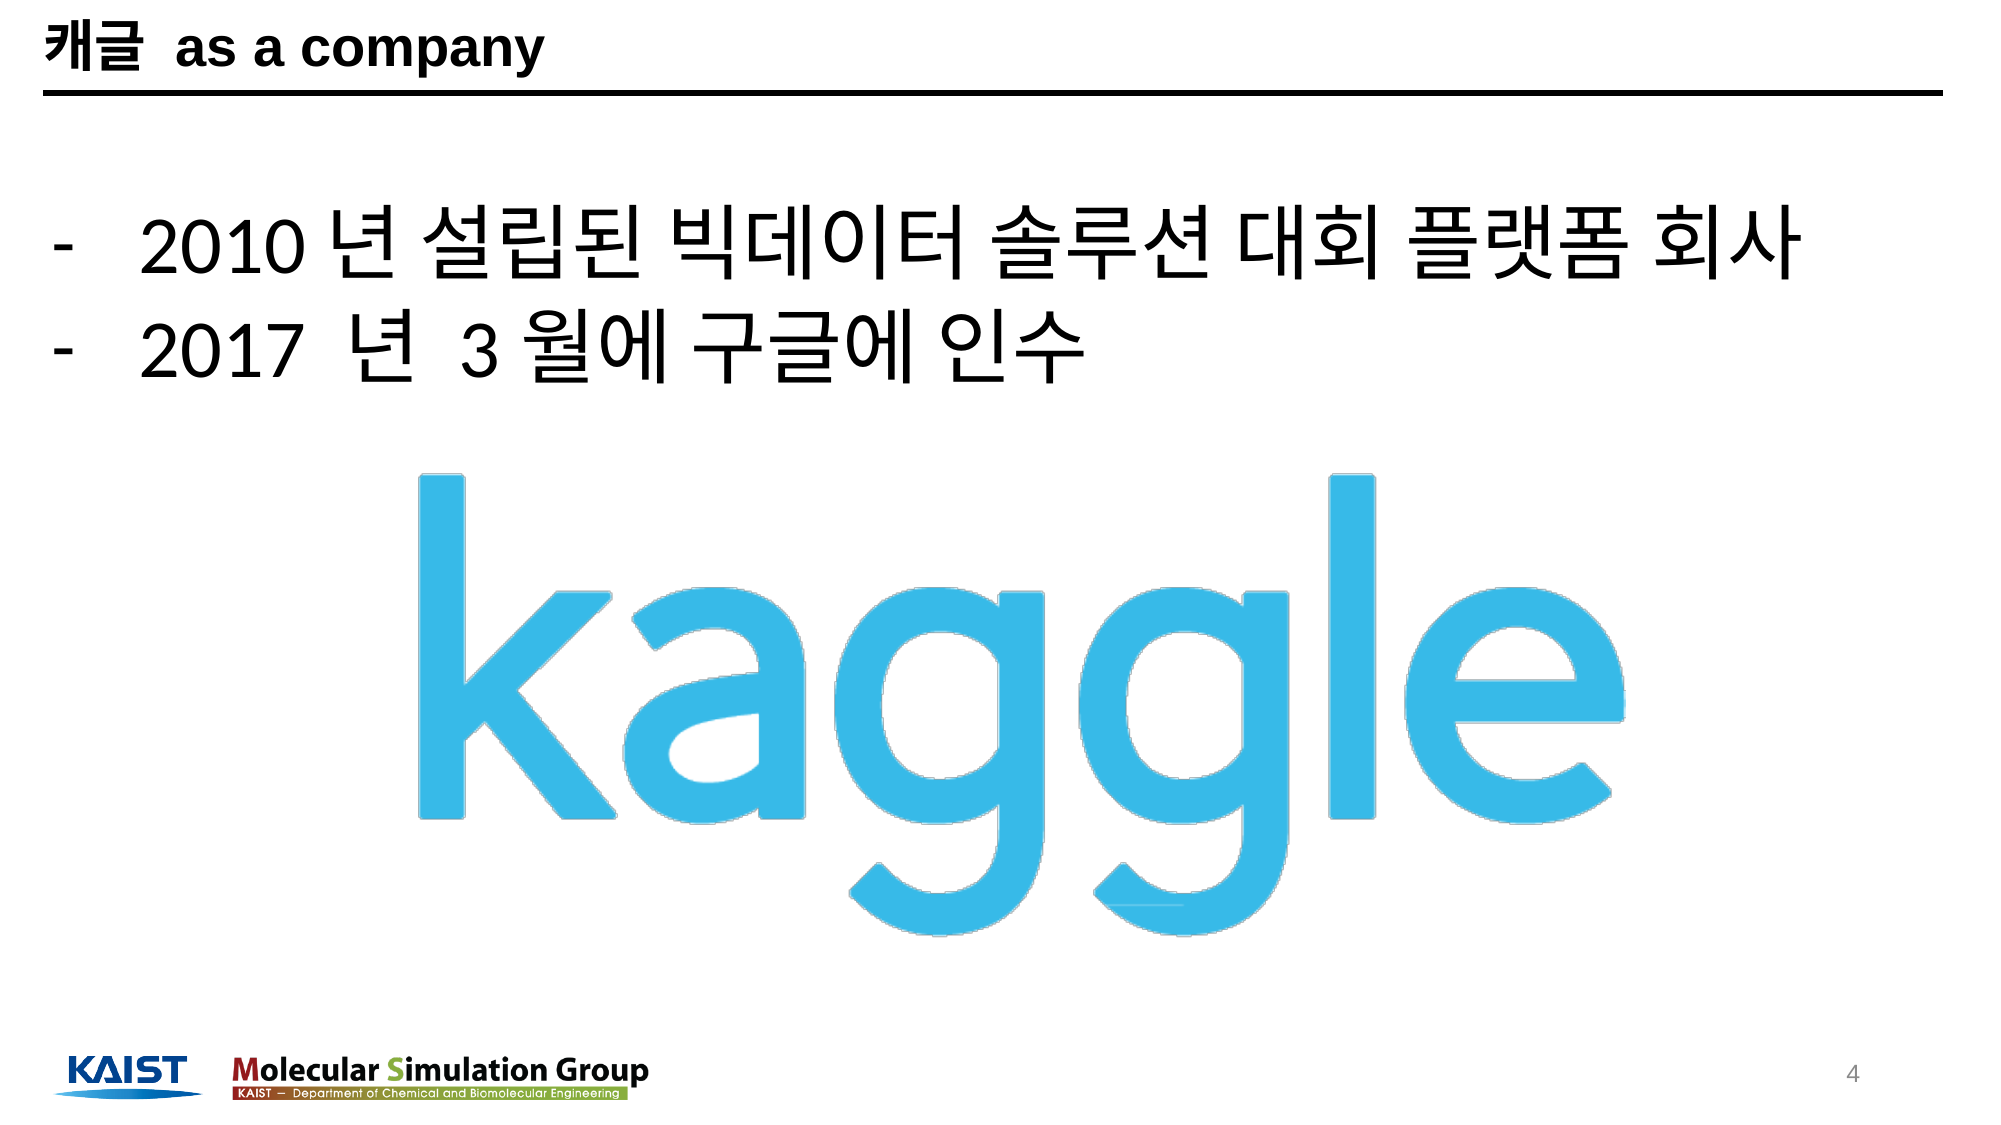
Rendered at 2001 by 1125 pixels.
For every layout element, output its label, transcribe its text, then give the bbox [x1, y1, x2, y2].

slide_number 4 [1831, 1051, 1863, 1095]
picture [38, 1052, 218, 1103]
picture [231, 1052, 649, 1100]
text_box 2010년 설립된 빅데이터 솔루션 대회 플랫폼 회사 2017 년 3월에 구글에 인수 [44, 195, 1956, 429]
picture [417, 472, 1626, 940]
title 캐글 as a company [28, 2, 1466, 87]
